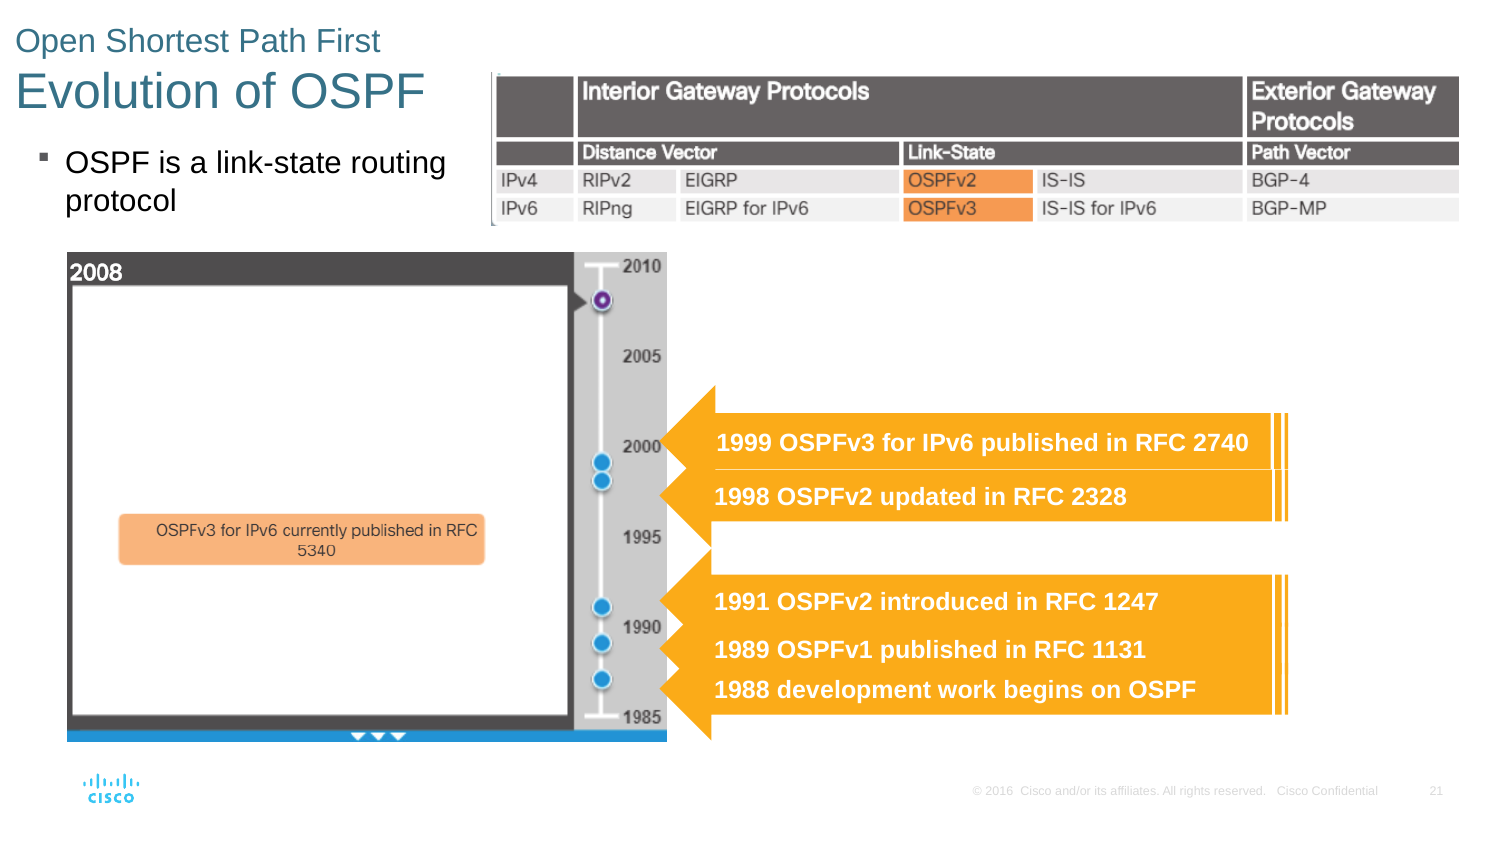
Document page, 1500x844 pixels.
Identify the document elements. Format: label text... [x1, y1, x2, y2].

title Open Shortest Path First Evolution of OSPF [0, 6, 1500, 131]
text_box 1999 OSPFv3 for IPv6 published in RFC 2740 [672, 383, 1290, 468]
text_box 1989 OSPFv1 published in RFC 1131 [672, 594, 1290, 668]
text_box 1991 OSPFv2 introduced in RFC 1247 [672, 546, 1290, 625]
picture [67, 252, 667, 742]
picture [491, 72, 1459, 226]
list OSPF is a link-state routing protocol [22, 134, 1475, 817]
text_box 1988 development work begins on OSPF [672, 634, 1290, 743]
text_box 1998 OSPFv2 updated in RFC 2328 [672, 441, 1290, 548]
